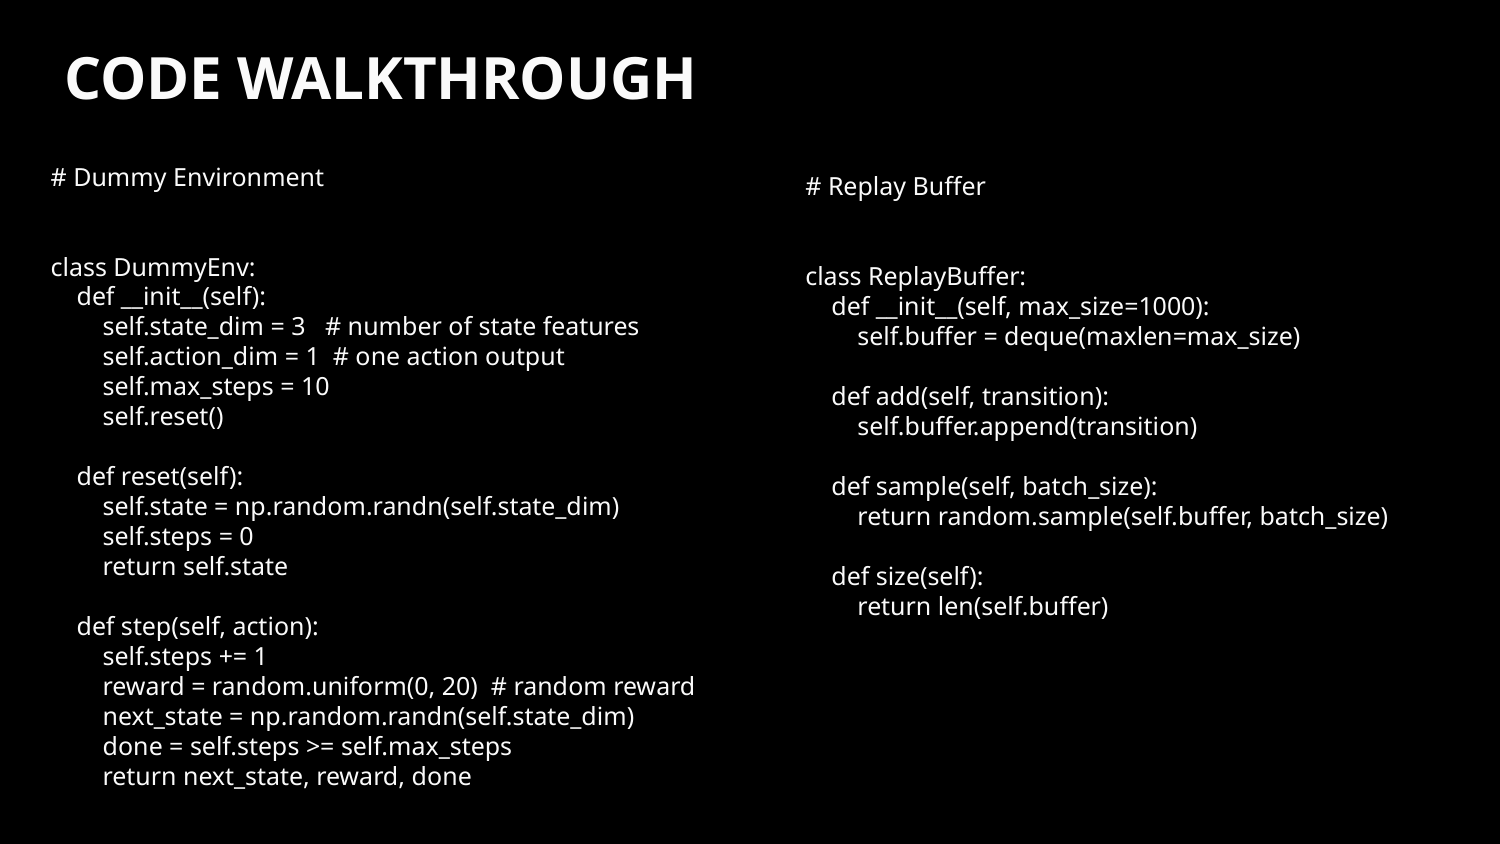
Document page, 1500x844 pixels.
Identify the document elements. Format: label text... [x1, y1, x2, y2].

text_box # Dummy Environment class DummyEnv: def __init__(self): self.state_dim = 3 # number of state features self.action_dim = 1 # one action output self.max_steps = 10 self.reset() def reset(self): self.state = np.random.randn(self.state_dim) self.steps = 0 return self.state def step(self, action): self.steps += 1 reward = random.uniform(0, 20) # random reward next_state = np.random.randn(self.state_dim) done = self.steps >= self.max_steps return next_state, reward, done [35, 26, 732, 707]
text_box CODE WALKTHROUGH [49, 26, 732, 142]
text_box # Replay Buffer class ReplayBuffer: def __init__(self, max_size=1000): self.buffer = deque(maxlen=max_size) def add(self, transition): self.buffer.append(transition) def sample(self, batch_size): return random.sample(self.buffer, batch_size) def size(self): return len(self.buffer) [790, 155, 1464, 769]
